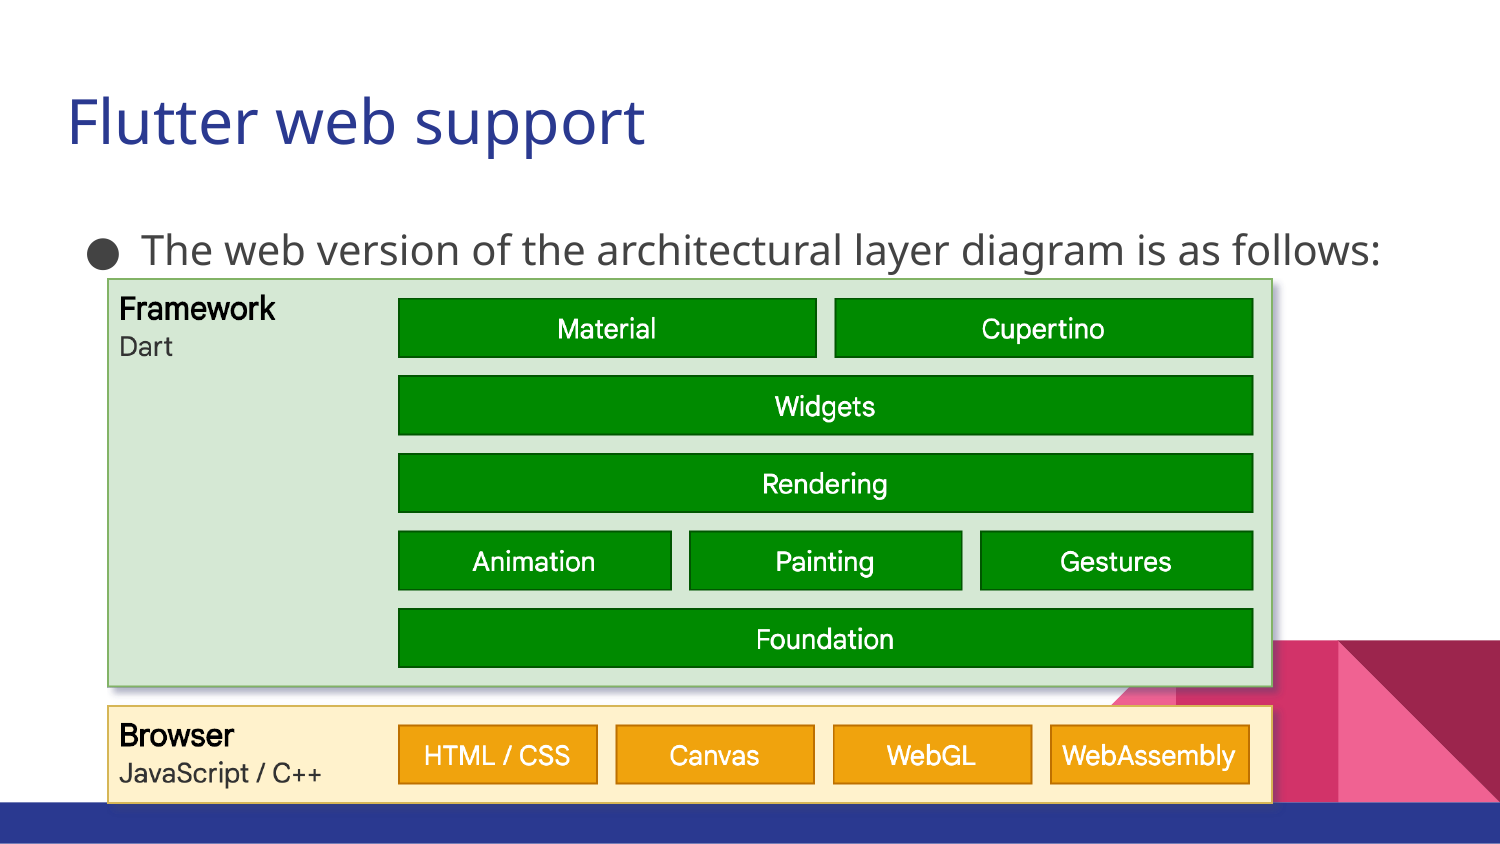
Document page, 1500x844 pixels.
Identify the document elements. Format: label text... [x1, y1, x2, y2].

picture [107, 278, 1294, 826]
title Flutter web support [51, 67, 1449, 167]
list The web version of the architectural layer diagram is as follows: [51, 201, 1449, 750]
